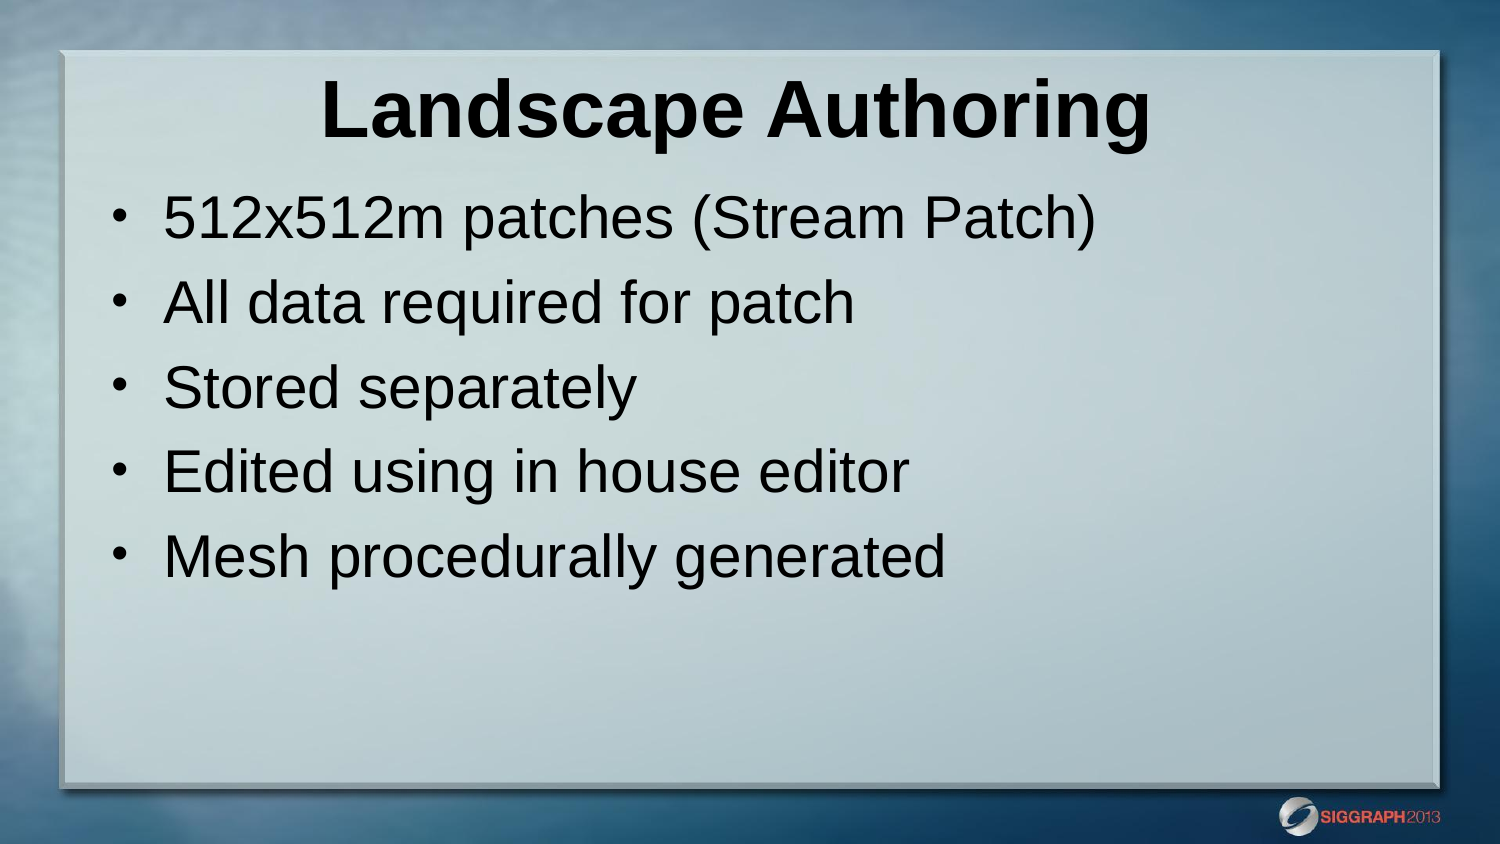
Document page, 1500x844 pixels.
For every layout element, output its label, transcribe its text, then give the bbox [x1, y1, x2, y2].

picture [0, 0, 1500, 844]
list 512x512m patches (Stream Patch) All data required for patch Stored separately Edited using in house editor Mesh procedurally generated [75, 171, 1425, 743]
title Landscape Authoring [62, 54, 1413, 157]
